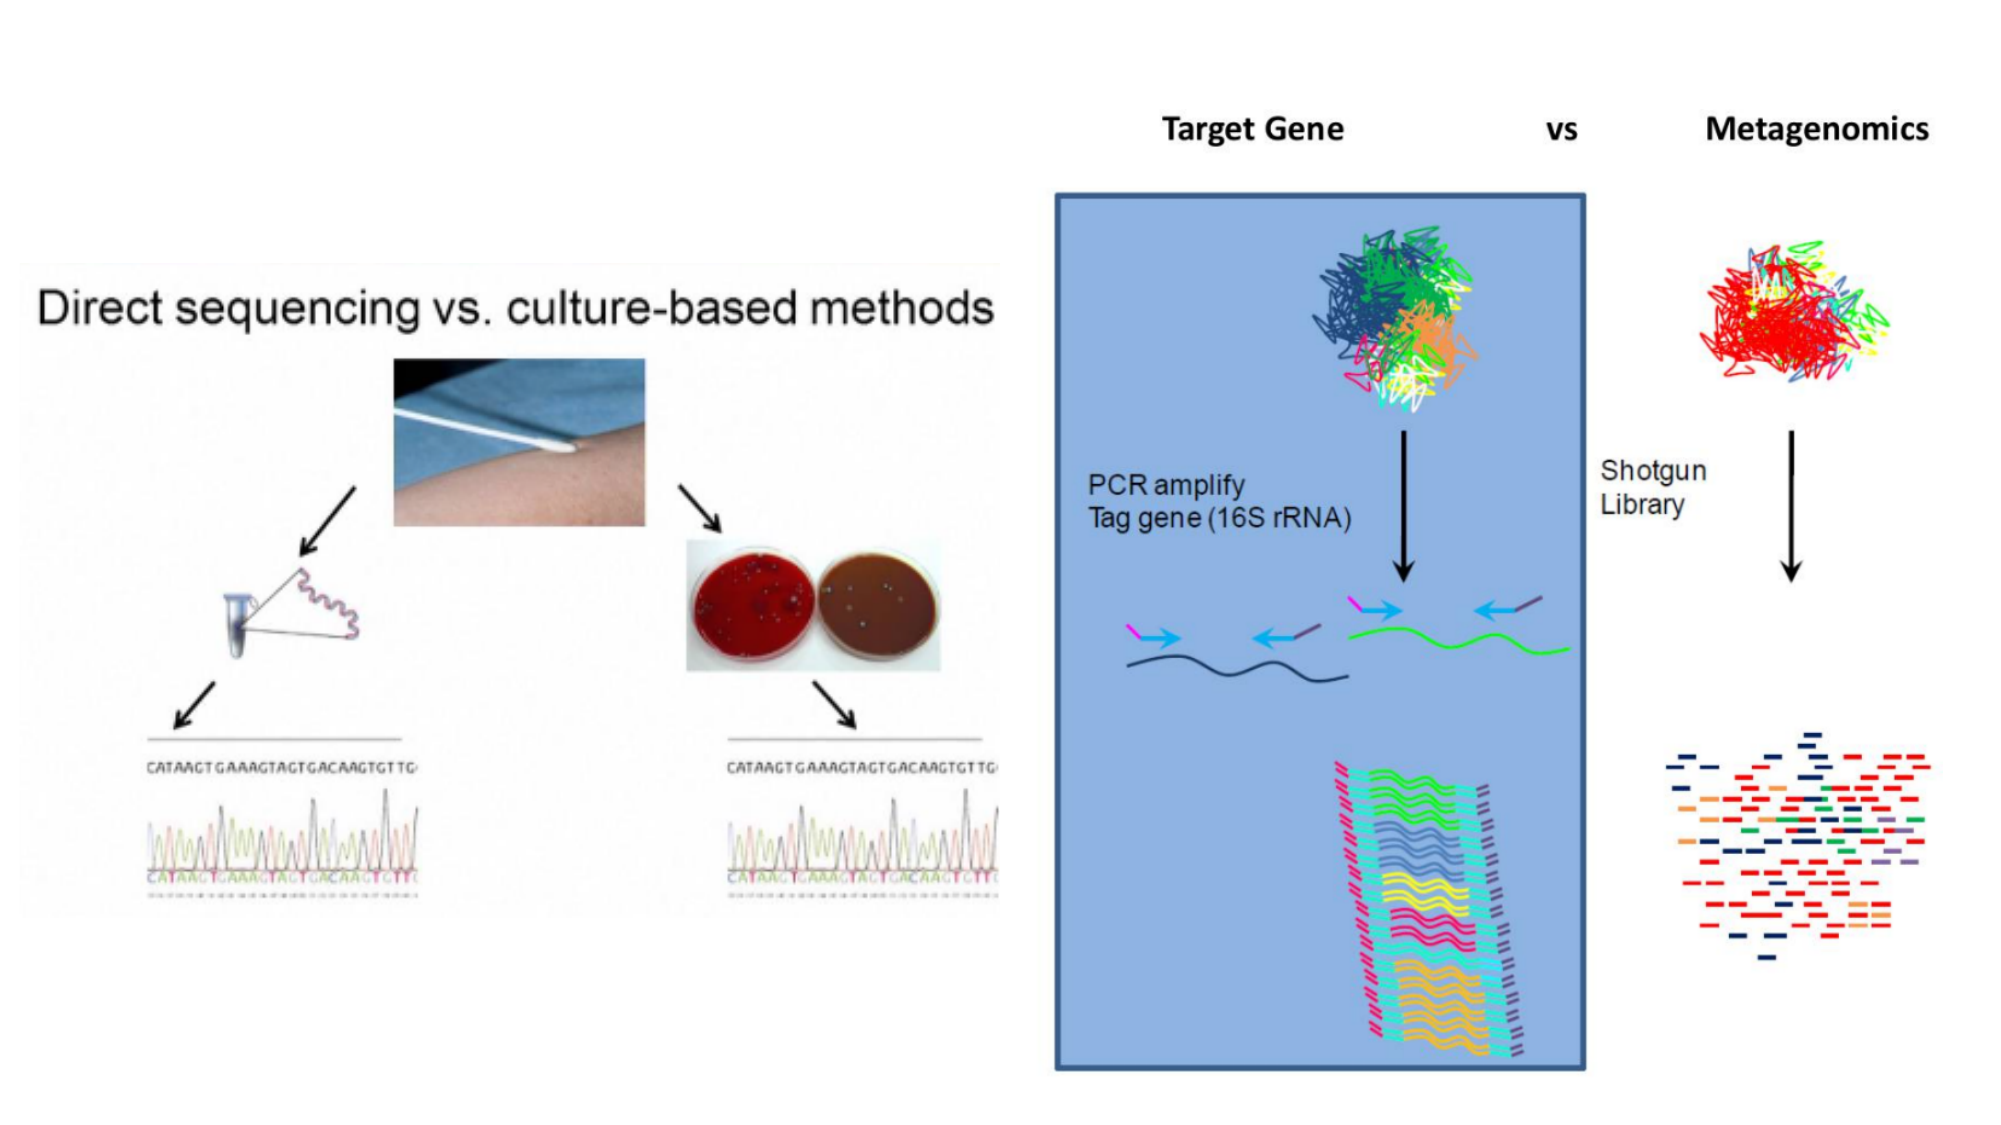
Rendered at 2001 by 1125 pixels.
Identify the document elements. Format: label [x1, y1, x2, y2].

picture [1021, 102, 1943, 1080]
picture [19, 263, 1000, 918]
